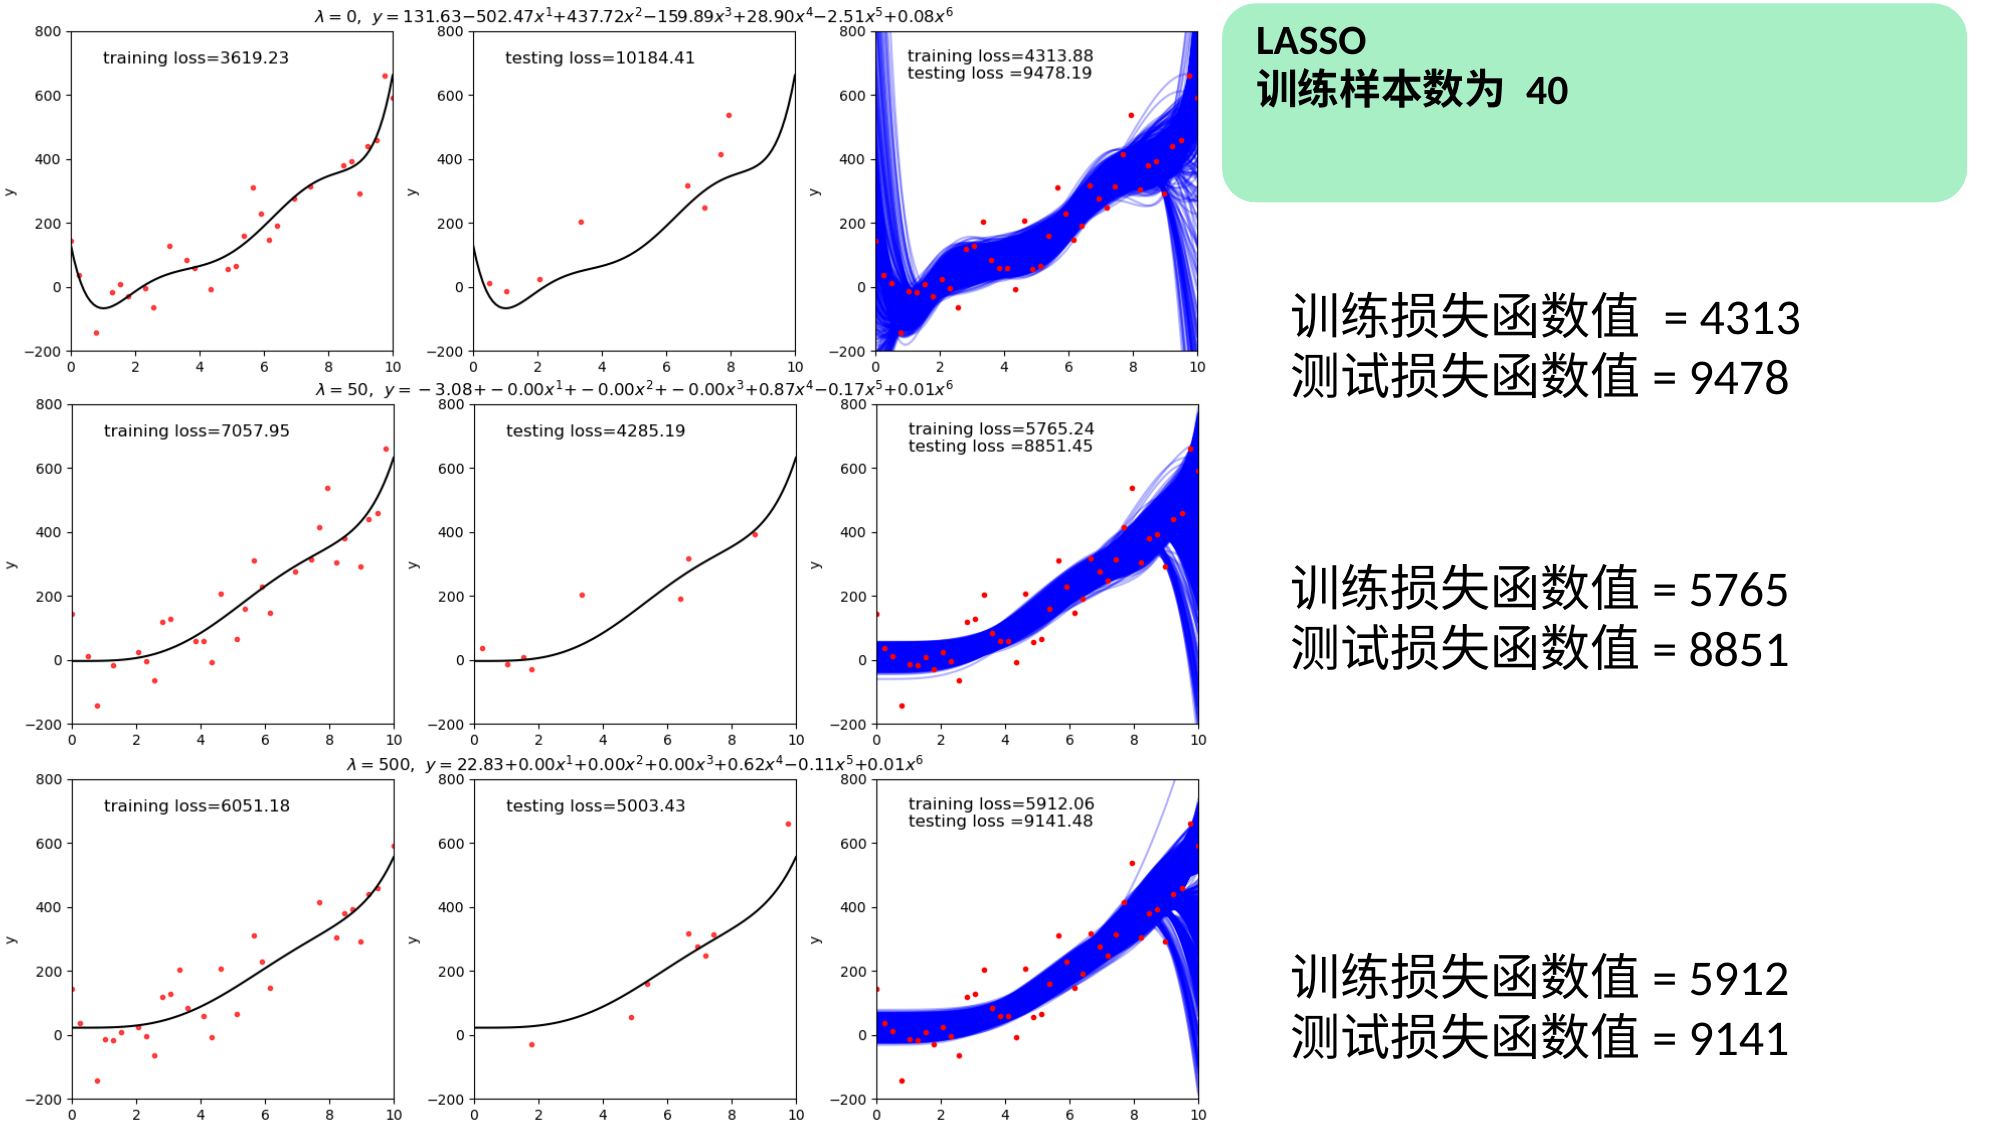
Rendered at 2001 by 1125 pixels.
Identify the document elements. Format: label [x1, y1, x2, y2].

text_box [1222, 3, 1968, 203]
picture [0, 0, 1215, 1125]
